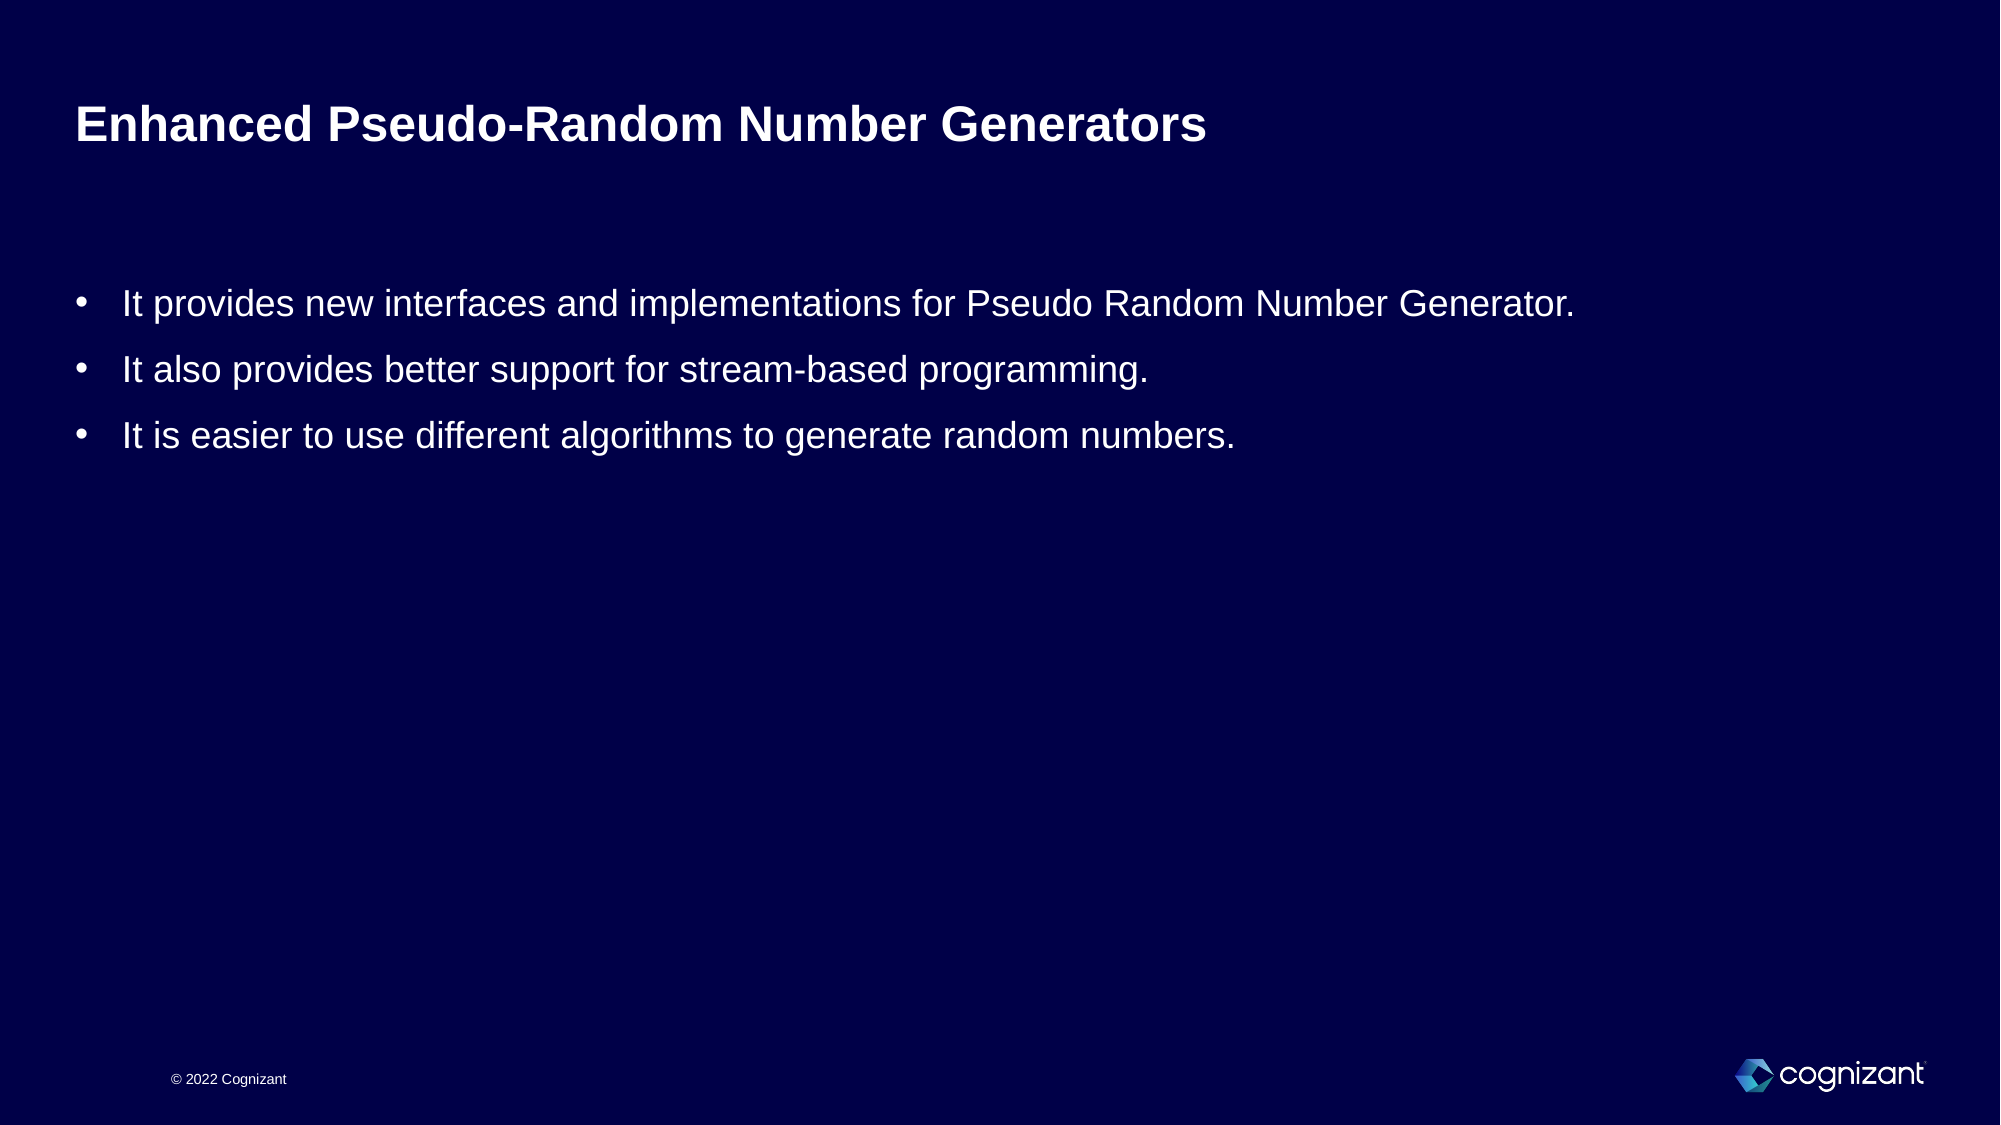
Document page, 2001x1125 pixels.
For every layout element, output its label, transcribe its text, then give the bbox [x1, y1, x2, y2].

picture [1717, 1042, 1941, 1109]
footer © 2022 Cognizant [171, 1037, 368, 1088]
title Enhanced Pseudo-Random Number Generators [75, 91, 1848, 153]
list It provides new interfaces and implementations for Pseudo Random Number Generator. It also provides better support for stream-based programming. It is easier to use different algorithms to generate random numbers. [75, 278, 1940, 929]
